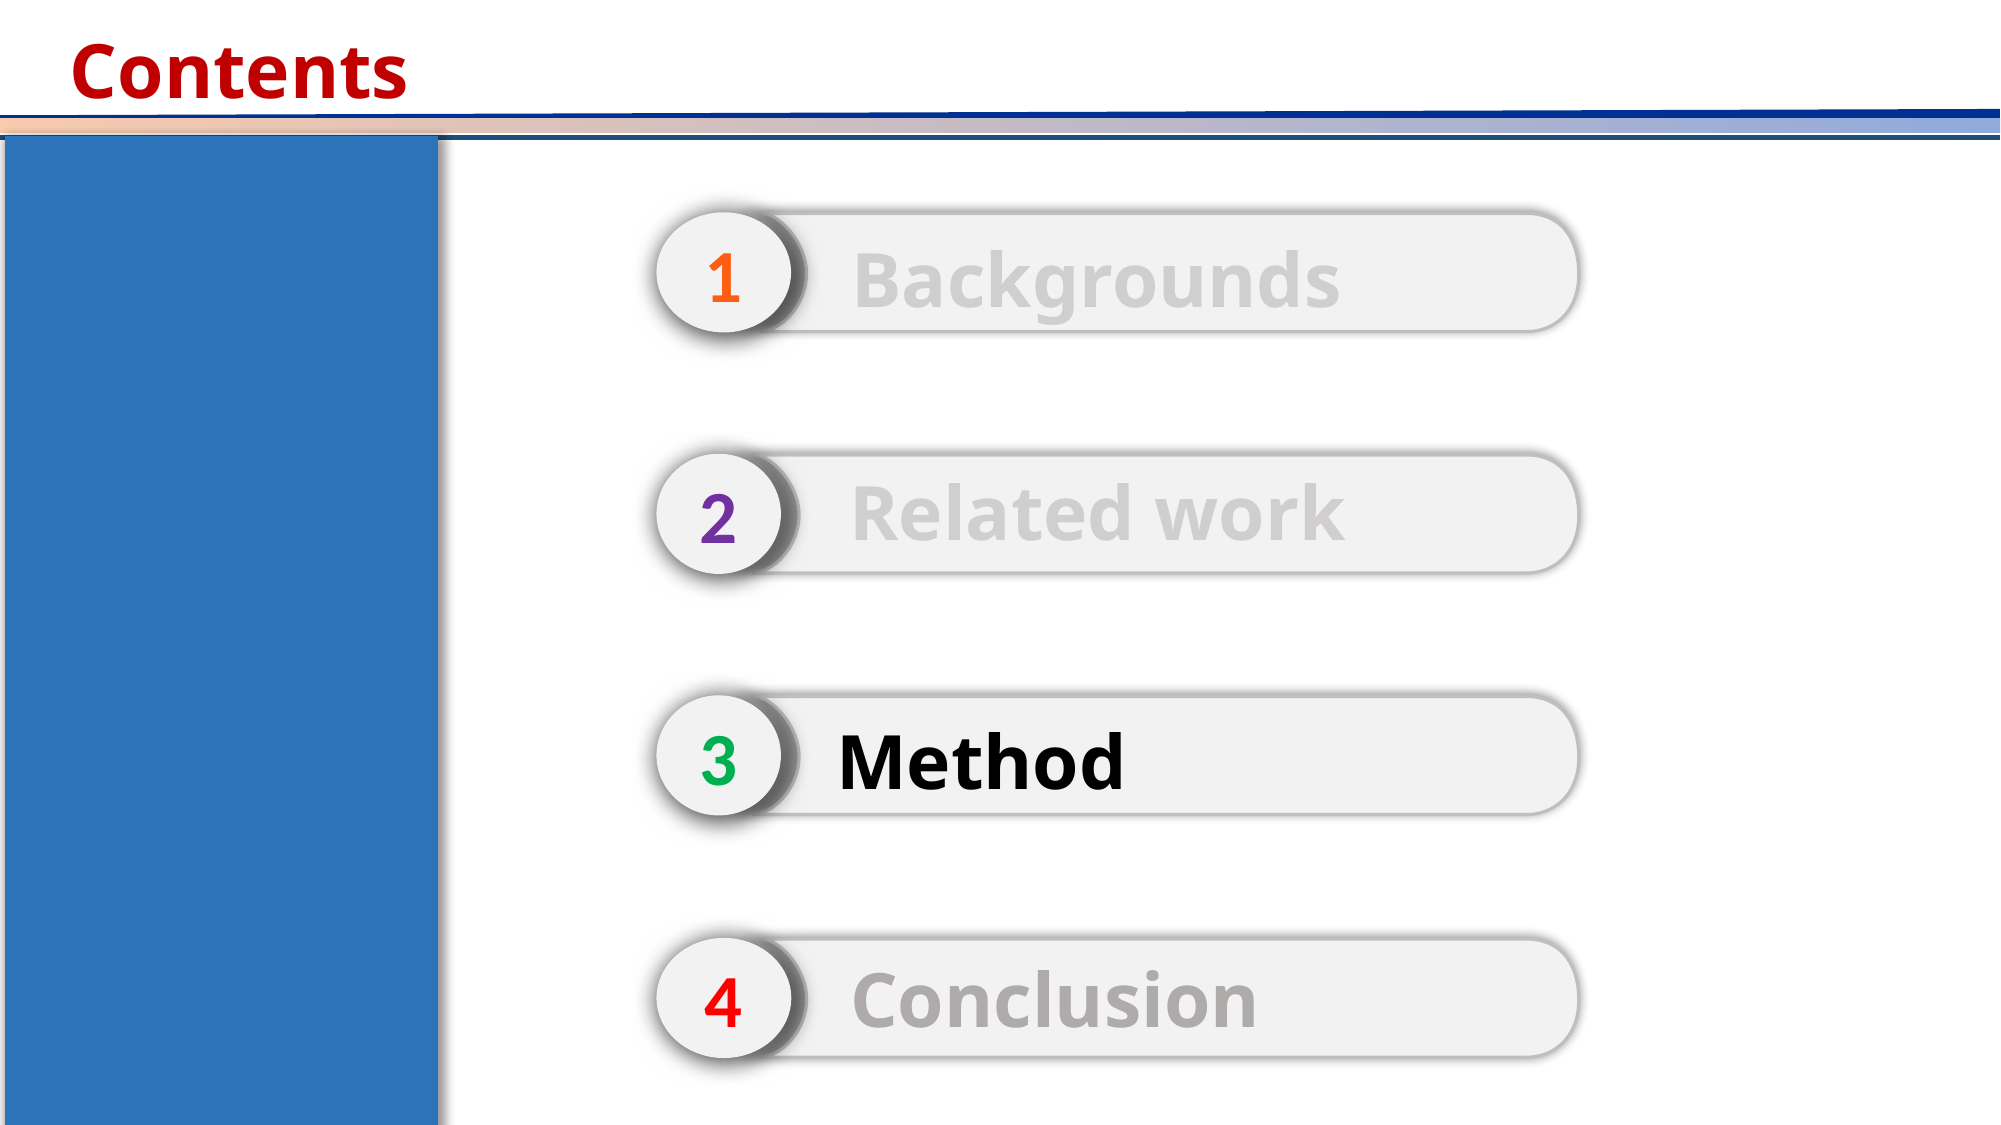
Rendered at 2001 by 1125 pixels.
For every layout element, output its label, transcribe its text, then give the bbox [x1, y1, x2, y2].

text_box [657, 454, 1579, 573]
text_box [657, 696, 1579, 815]
text_box [5, 136, 438, 1125]
text_box Contents [55, 11, 1377, 138]
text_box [657, 938, 1579, 1058]
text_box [657, 213, 1579, 332]
